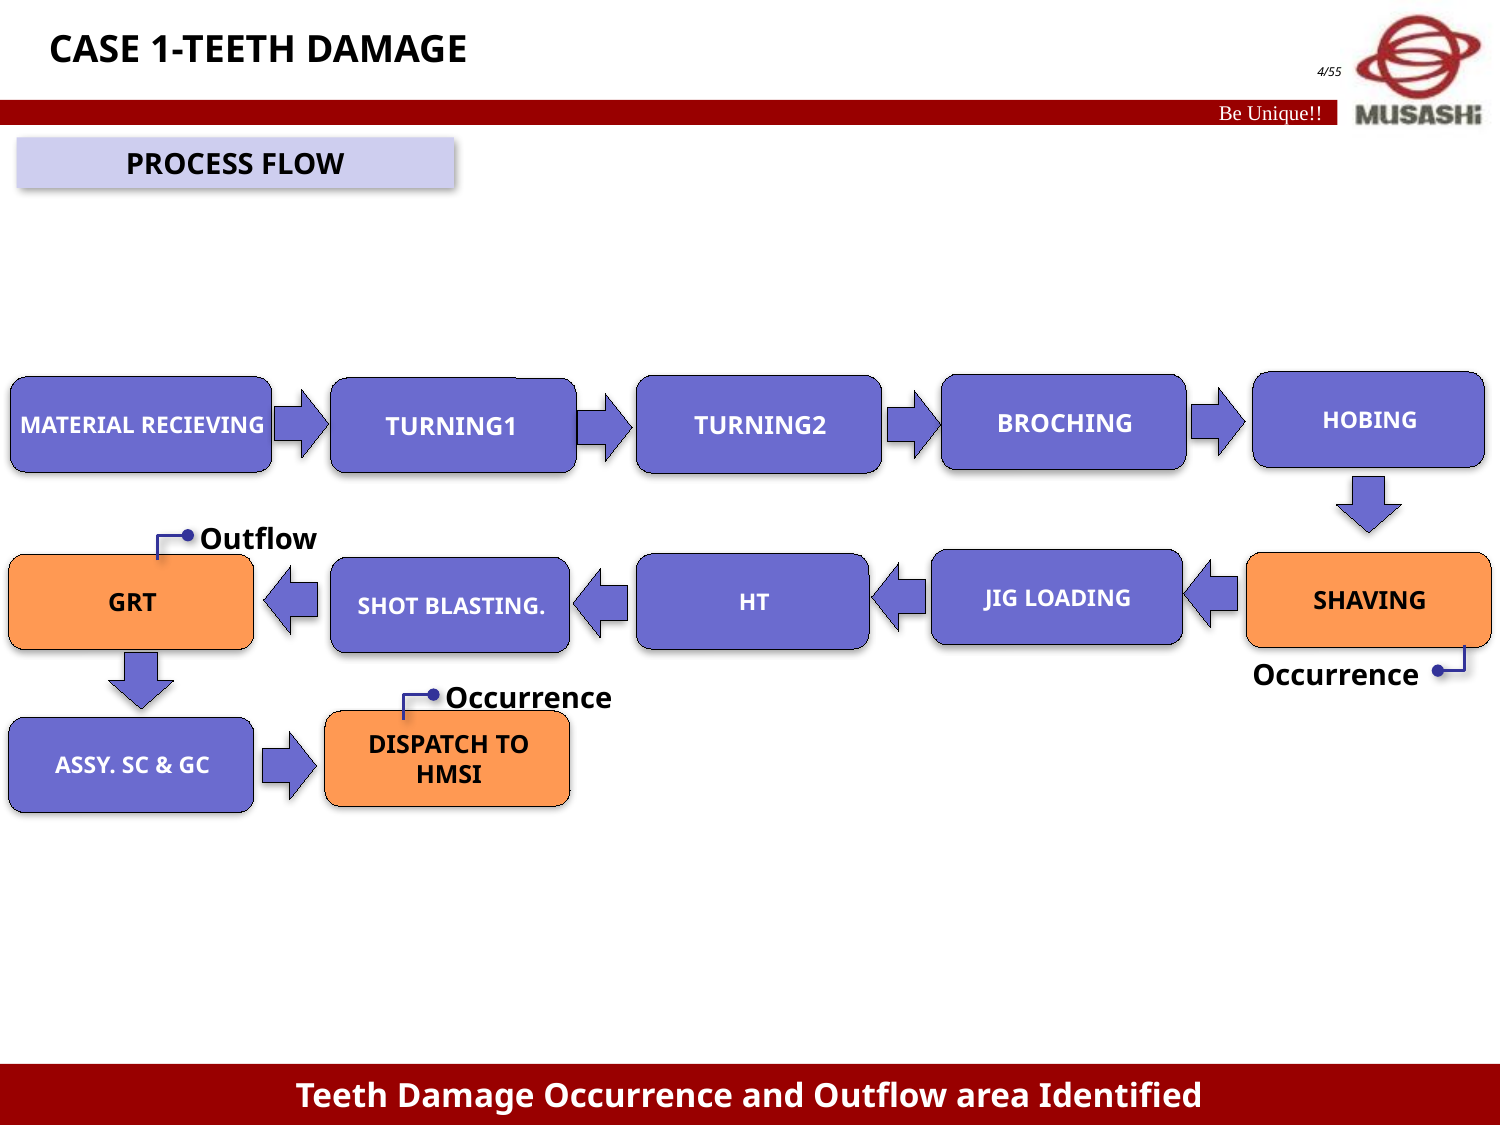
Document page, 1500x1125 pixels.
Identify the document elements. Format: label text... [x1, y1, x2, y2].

picture [1340, 0, 1498, 141]
text_box PROCESS FLOW [14, 135, 456, 190]
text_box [8, 371, 1492, 813]
text_box Teeth Damage Occurrence and Outflow area Identified [0, 1063, 1500, 1125]
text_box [130, 548, 282, 700]
text_box CASE 1-TEETH DAMAGE [34, 17, 484, 78]
